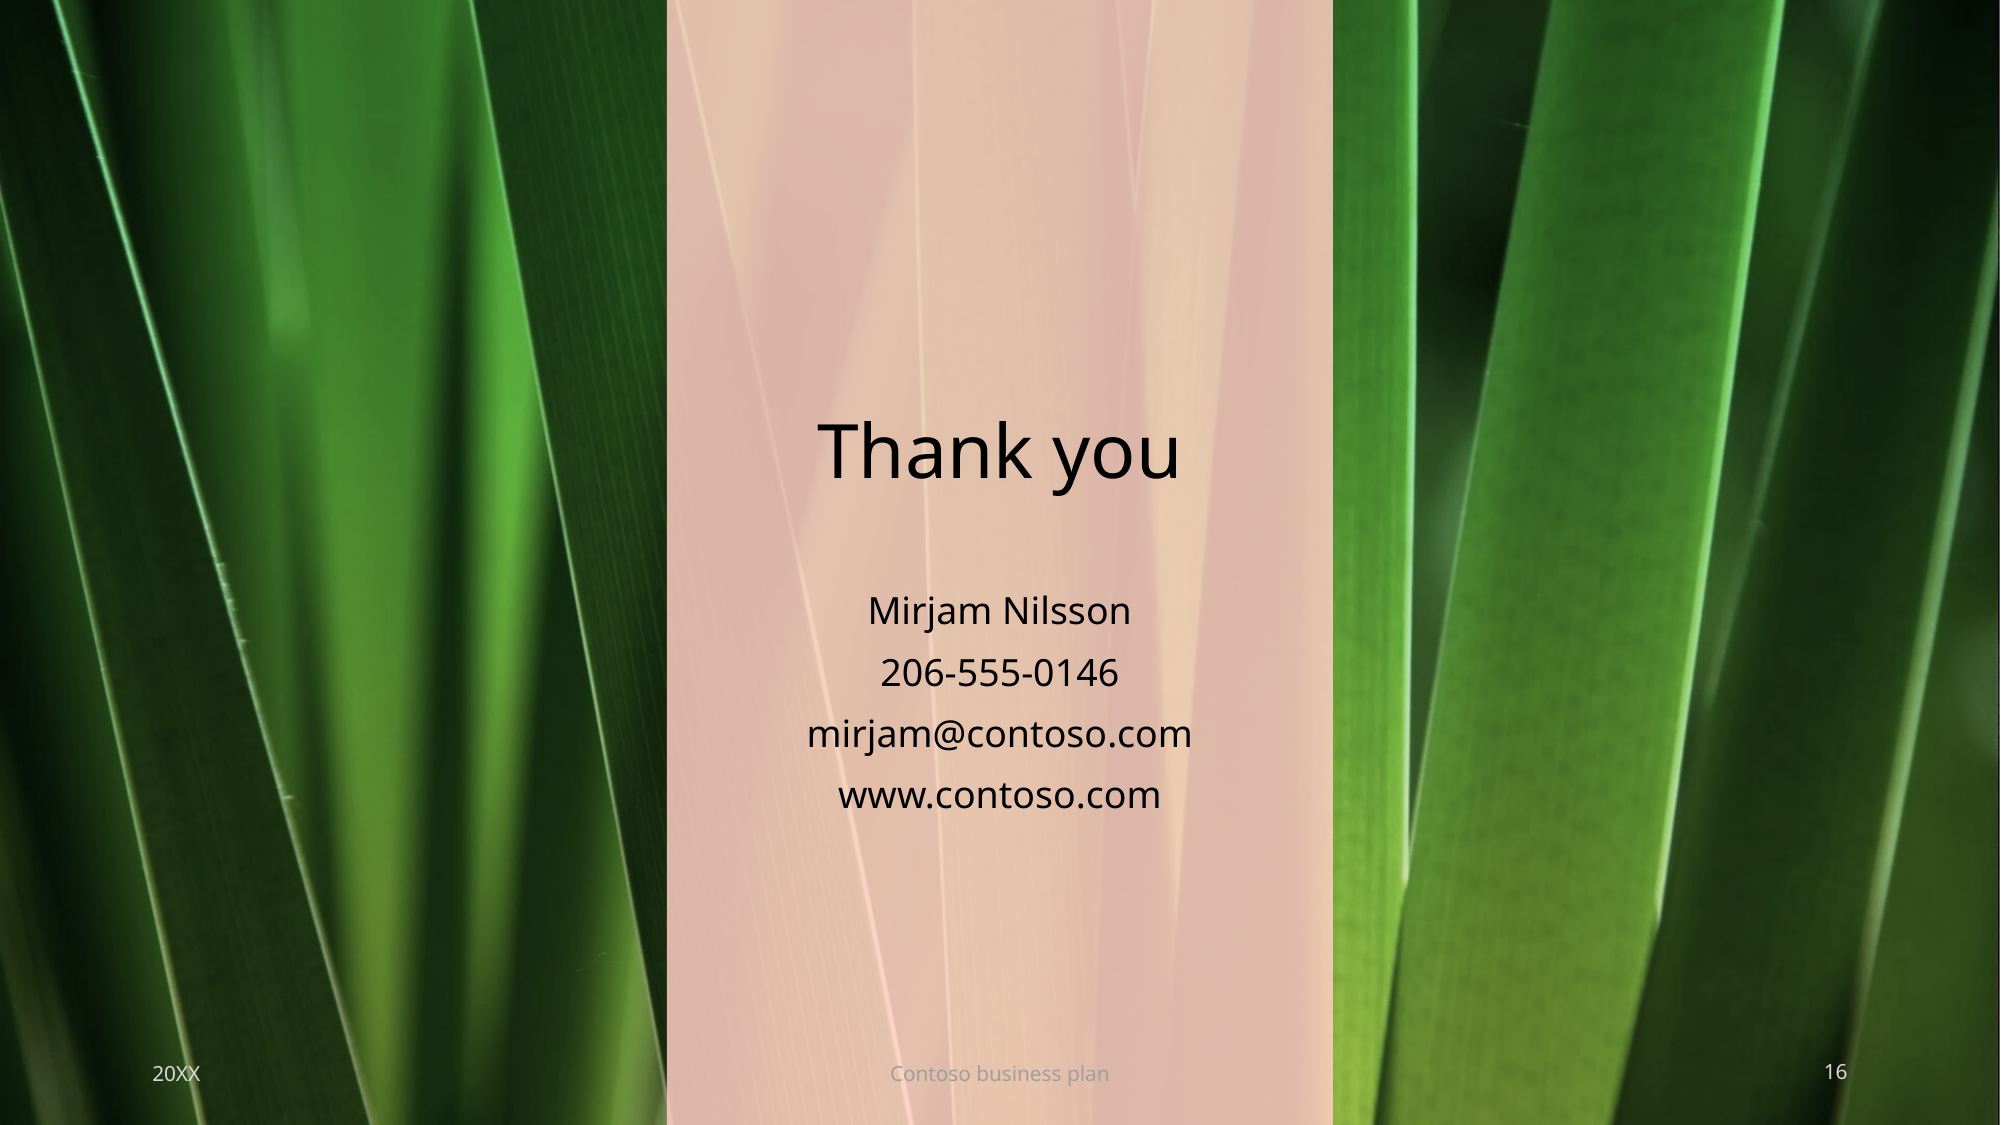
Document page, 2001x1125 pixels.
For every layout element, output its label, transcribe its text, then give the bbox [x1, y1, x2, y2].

picture [1333, 0, 2000, 1125]
footer Contoso business plan [662, 1042, 1338, 1103]
list Mirjam Nilsson​ 206-555-0146 mirjam@contoso.com www.contoso.com [774, 585, 1225, 1020]
slide_number 16 [1412, 1042, 1863, 1103]
picture [0, 0, 666, 1125]
title Thank you [774, 401, 1225, 507]
slide_number 20XX [137, 1042, 588, 1103]
